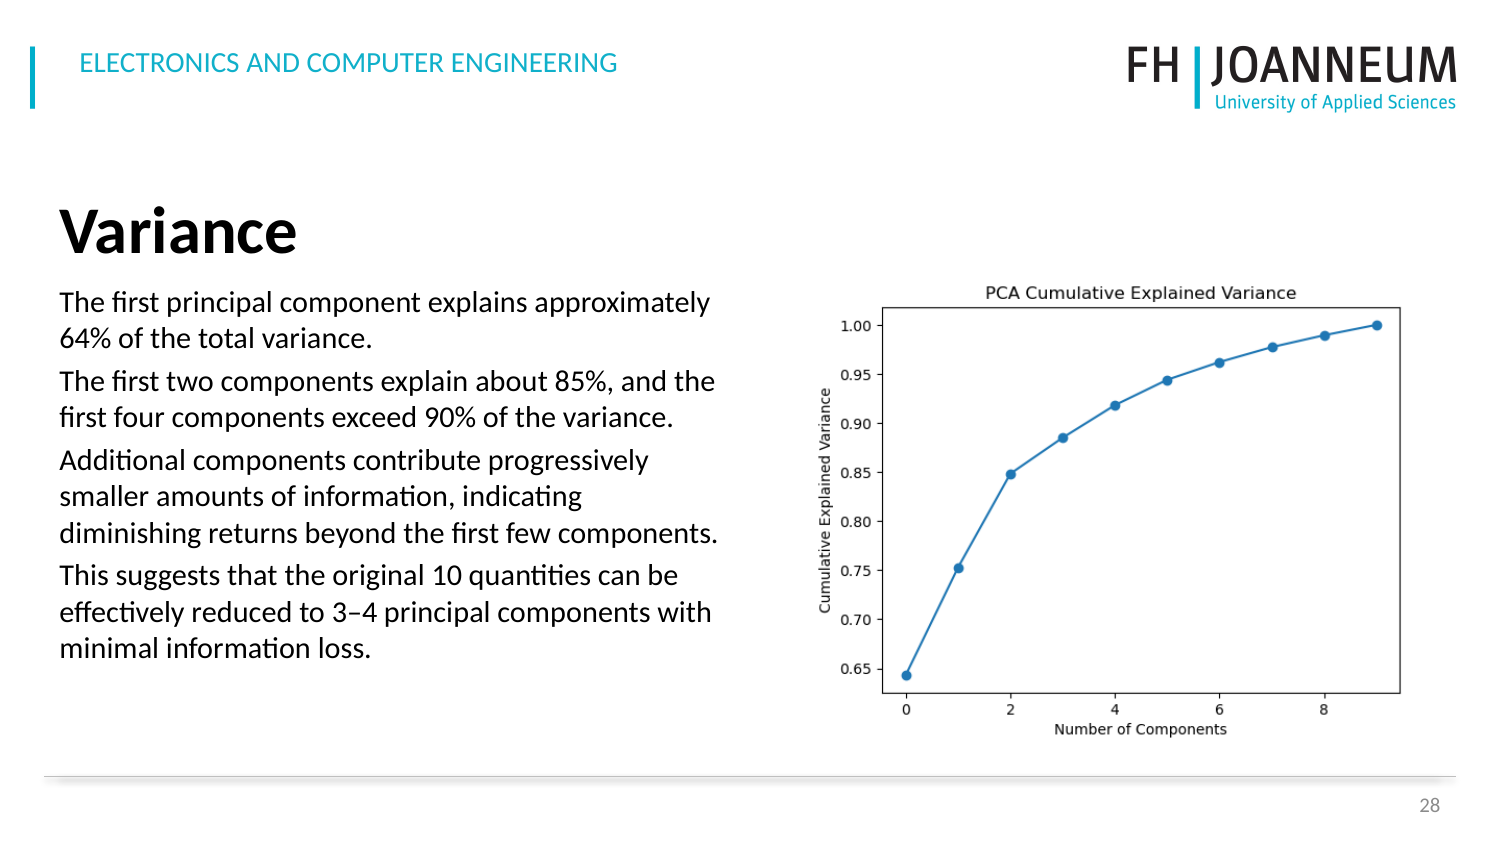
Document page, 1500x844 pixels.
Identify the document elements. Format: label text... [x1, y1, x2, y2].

list The first principal component explains approximately 64% of the total variance. The first two components explain about 85%, and the first four components exceed 90% of the variance. Additional components contribute progressively smaller amounts of information, indicating diminishing returns beyond the first few components. This suggests that the original 10 quantities can be effectively reduced to 3–4 principal components with minimal information loss. [44, 274, 738, 750]
title Variance [44, 134, 1456, 275]
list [808, 276, 1410, 748]
picture [0, 16, 1500, 124]
slide_number 28 [1105, 782, 1456, 827]
